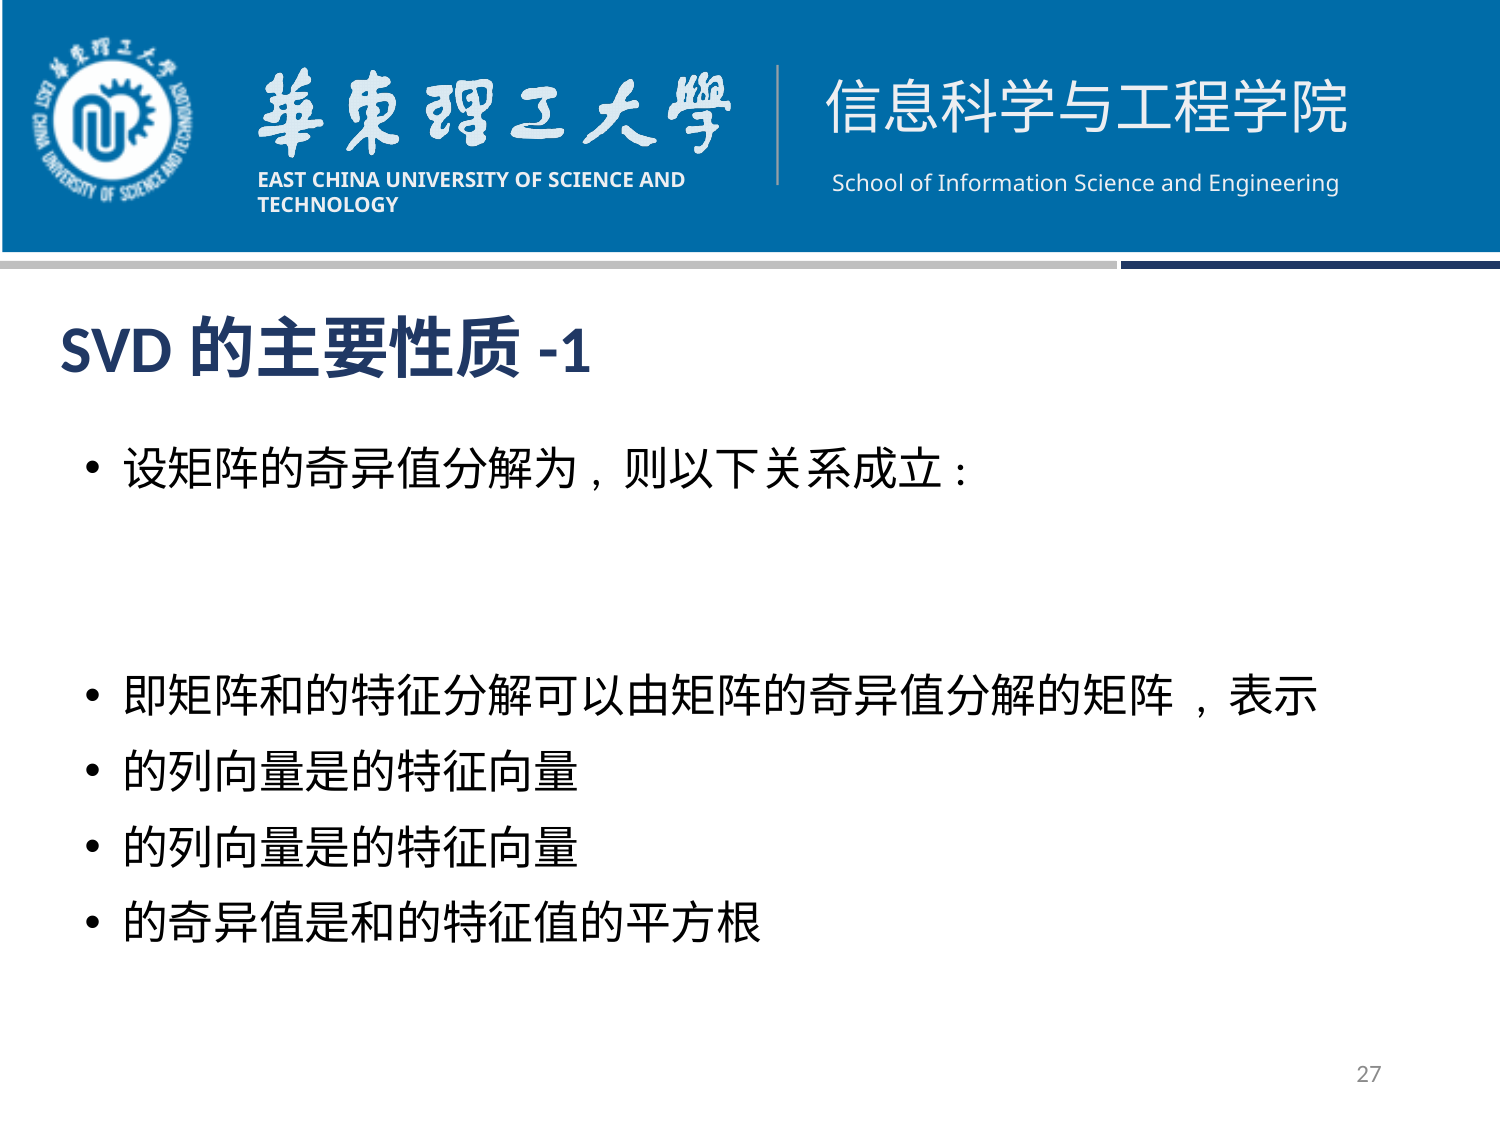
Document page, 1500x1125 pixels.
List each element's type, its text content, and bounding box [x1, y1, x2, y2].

picture [22, 32, 202, 214]
text_box SVD的主要性质-1 [49, 268, 1412, 432]
slide_number 27 [1059, 1042, 1397, 1103]
